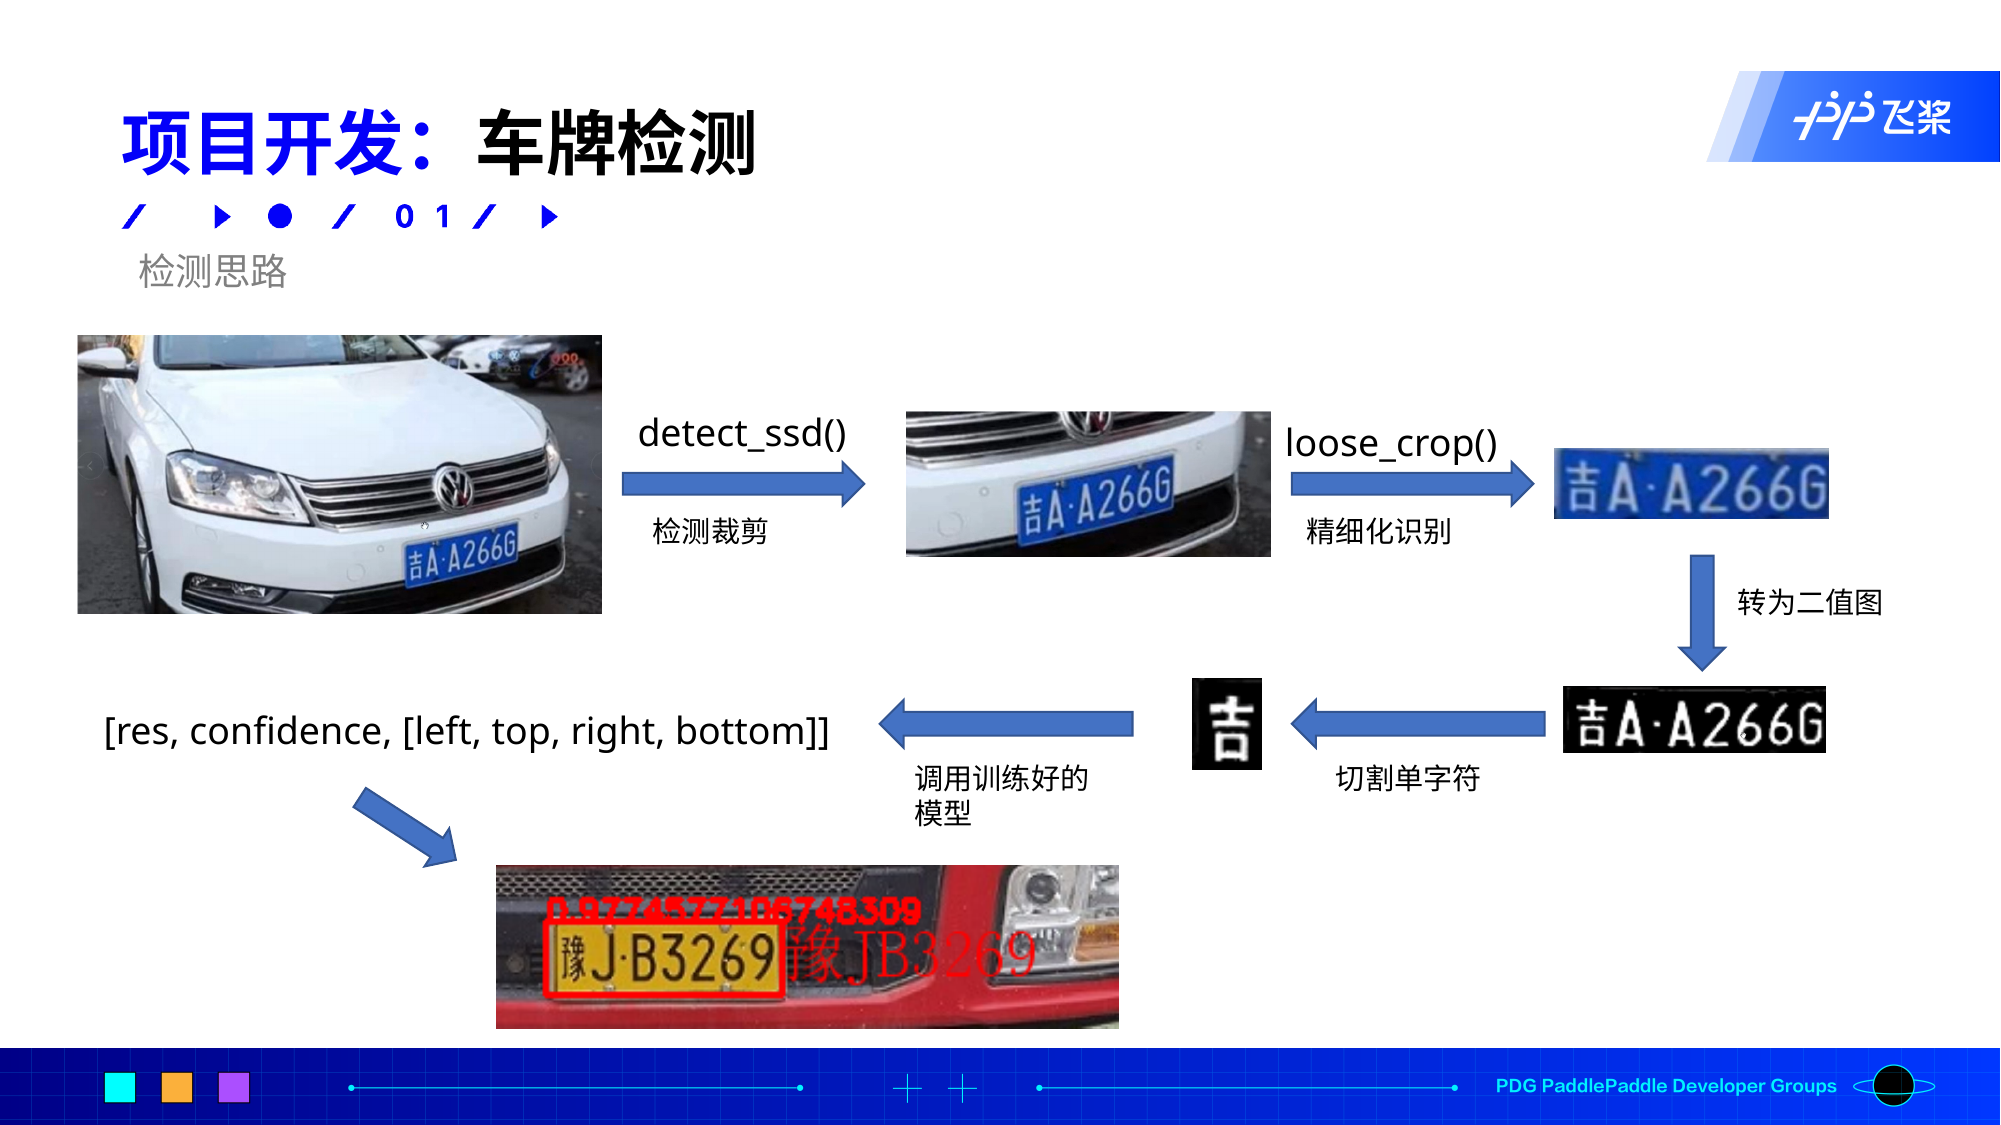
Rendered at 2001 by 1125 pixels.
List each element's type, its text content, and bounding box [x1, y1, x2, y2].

text_box [621, 462, 866, 505]
picture [121, 203, 558, 229]
text_box [res, confidence, [left, top, right, bottom]] [88, 699, 846, 760]
text_box 项目开发：车牌检测 [106, 49, 1545, 184]
text_box 检测裁剪 [637, 505, 871, 556]
picture [906, 411, 1271, 557]
picture [496, 865, 1119, 1029]
text_box 检测思路 [138, 228, 1011, 299]
picture [1554, 448, 1829, 519]
text_box 转为二值图 [1723, 577, 1957, 628]
text_box detect_ssd() [622, 401, 886, 462]
text_box 调用训练好的模型 [899, 752, 1133, 838]
text_box [352, 786, 458, 868]
picture [1679, 71, 2000, 162]
text_box 精细化识别 [1291, 505, 1525, 556]
picture [1192, 678, 1262, 770]
text_box [1290, 472, 1535, 505]
picture [1563, 686, 1826, 753]
picture [77, 335, 602, 614]
text_box [1290, 697, 1546, 751]
text_box loose_crop() [1271, 411, 1534, 472]
text_box 切割单字符 [1321, 752, 1555, 803]
text_box [1677, 554, 1728, 672]
picture [0, 1048, 2000, 1125]
text_box [878, 697, 1134, 751]
